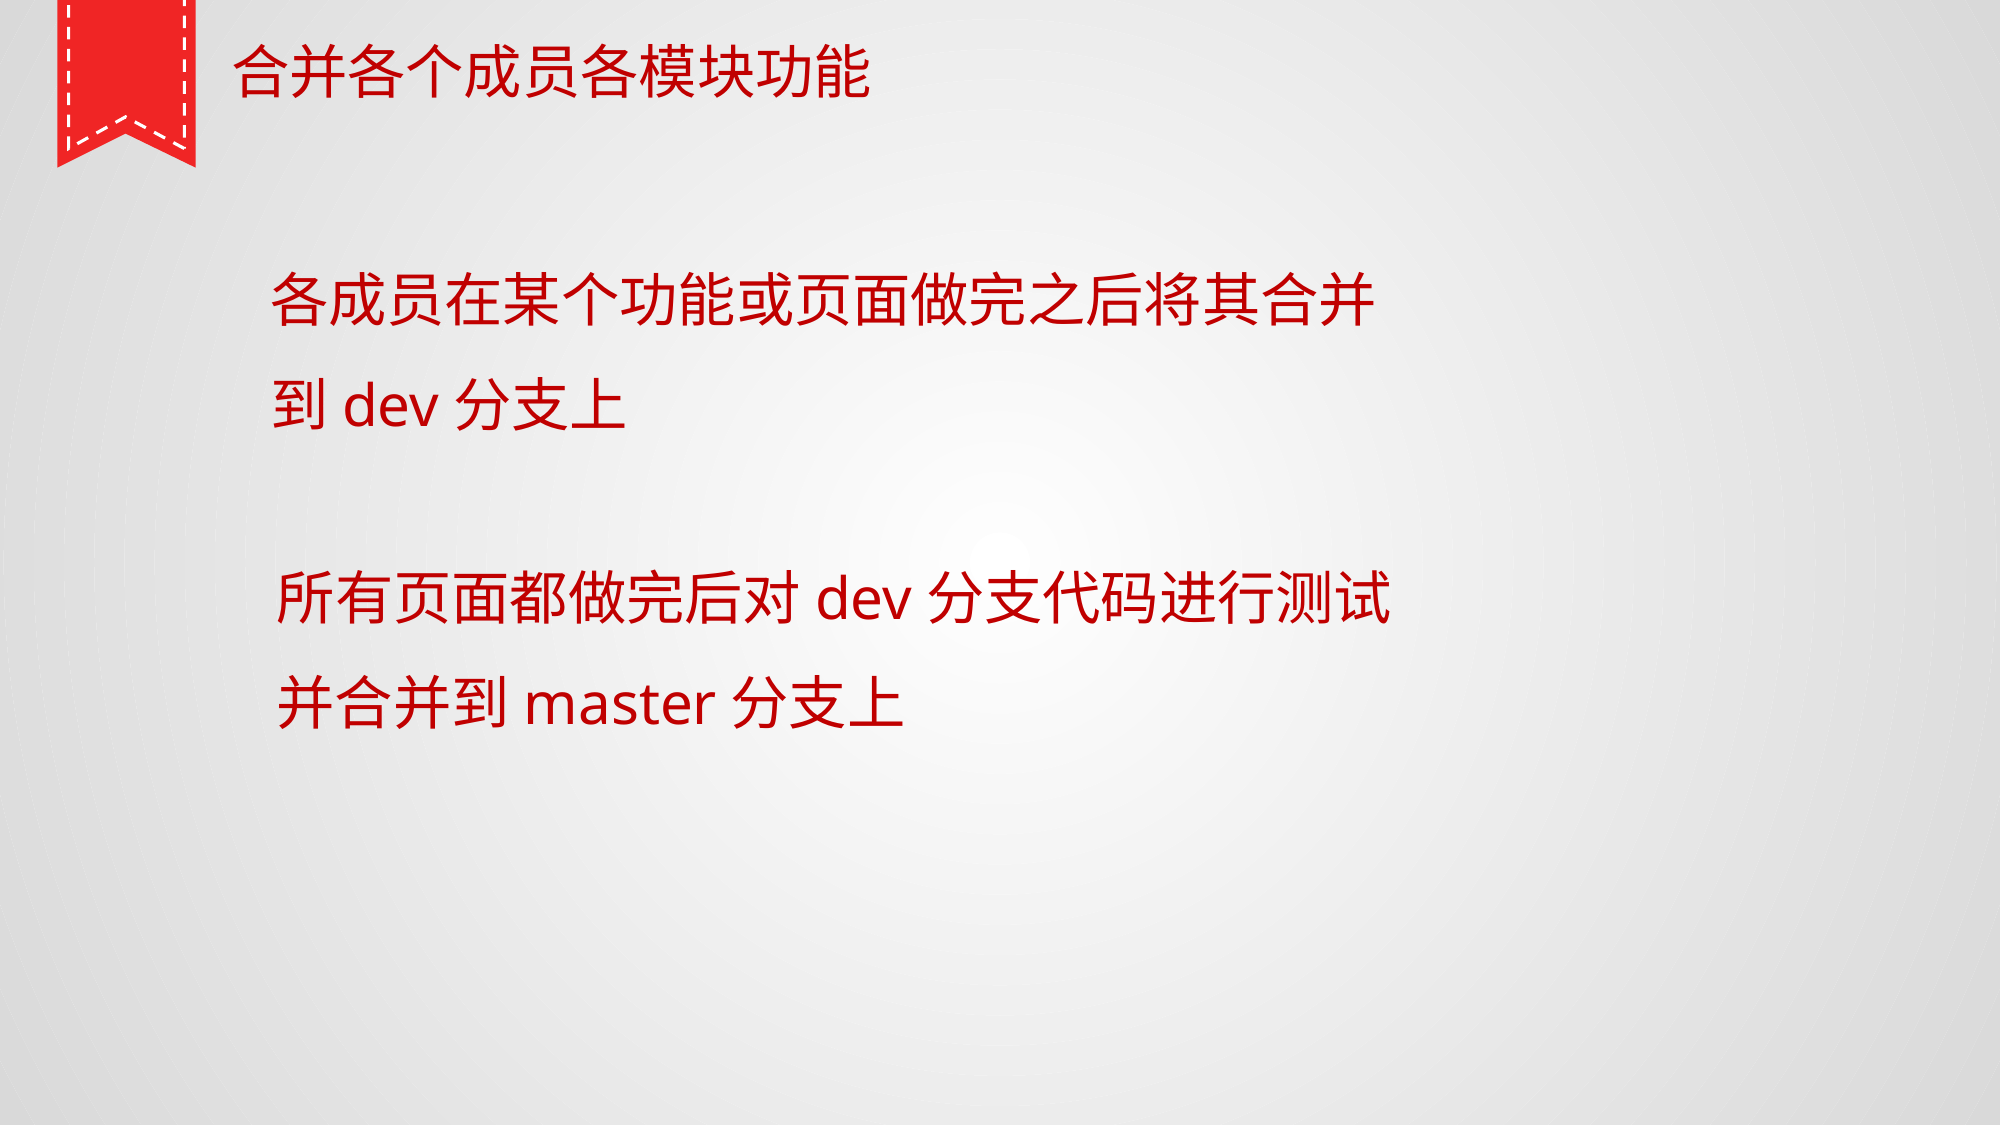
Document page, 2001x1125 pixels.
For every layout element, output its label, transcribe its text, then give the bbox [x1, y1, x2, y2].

text_box 合并各个成员各模块功能 [216, 27, 908, 113]
text_box 各成员在某个功能或页面做完之后将其合并到dev分支上 [255, 220, 1440, 446]
text_box 所有页面都做完后对dev分支代码进行测试并合并到master分支上 [262, 518, 1440, 744]
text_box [56, 0, 196, 168]
